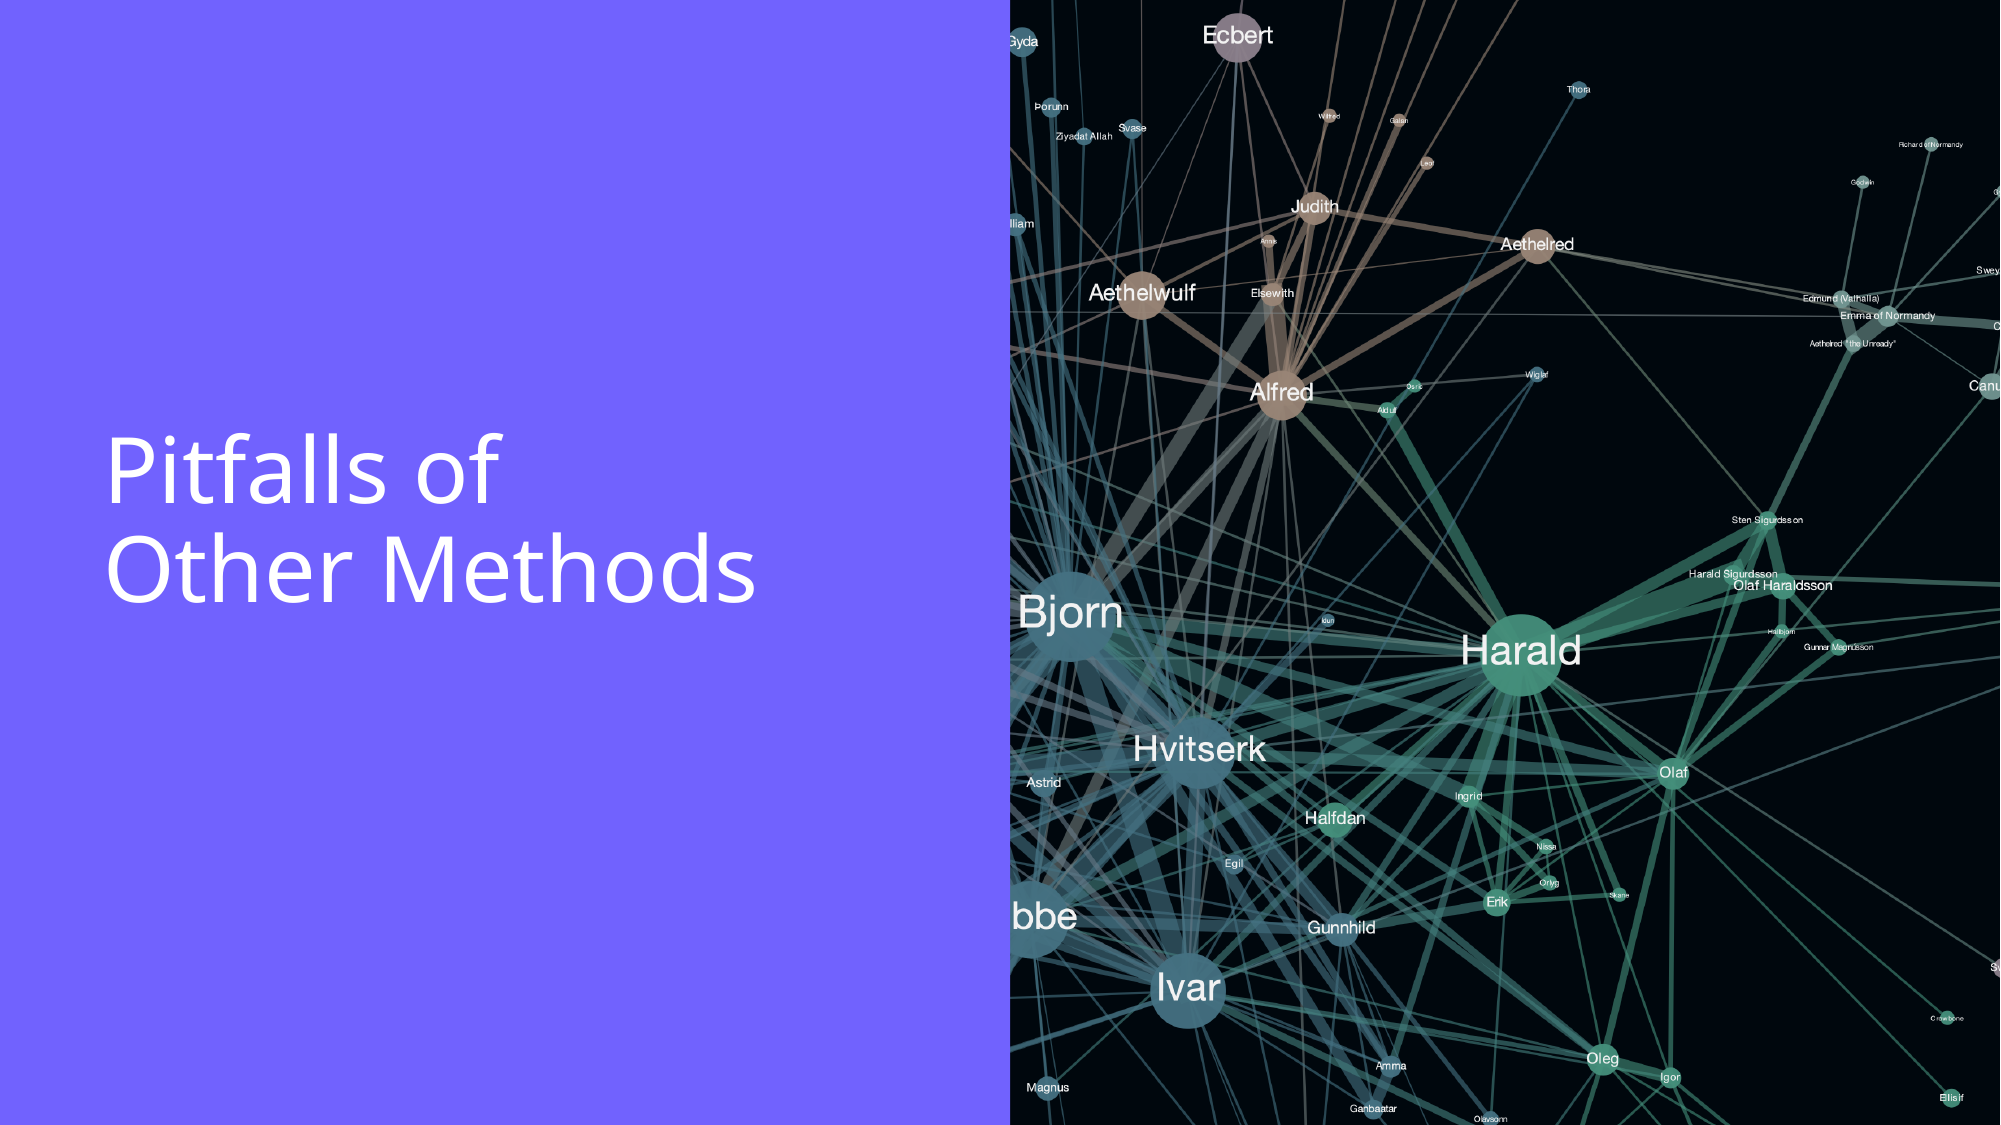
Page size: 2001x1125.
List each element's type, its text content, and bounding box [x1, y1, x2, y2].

title Pitfalls of Other Methods [0, 0, 764, 1125]
picture [764, 0, 2000, 1125]
